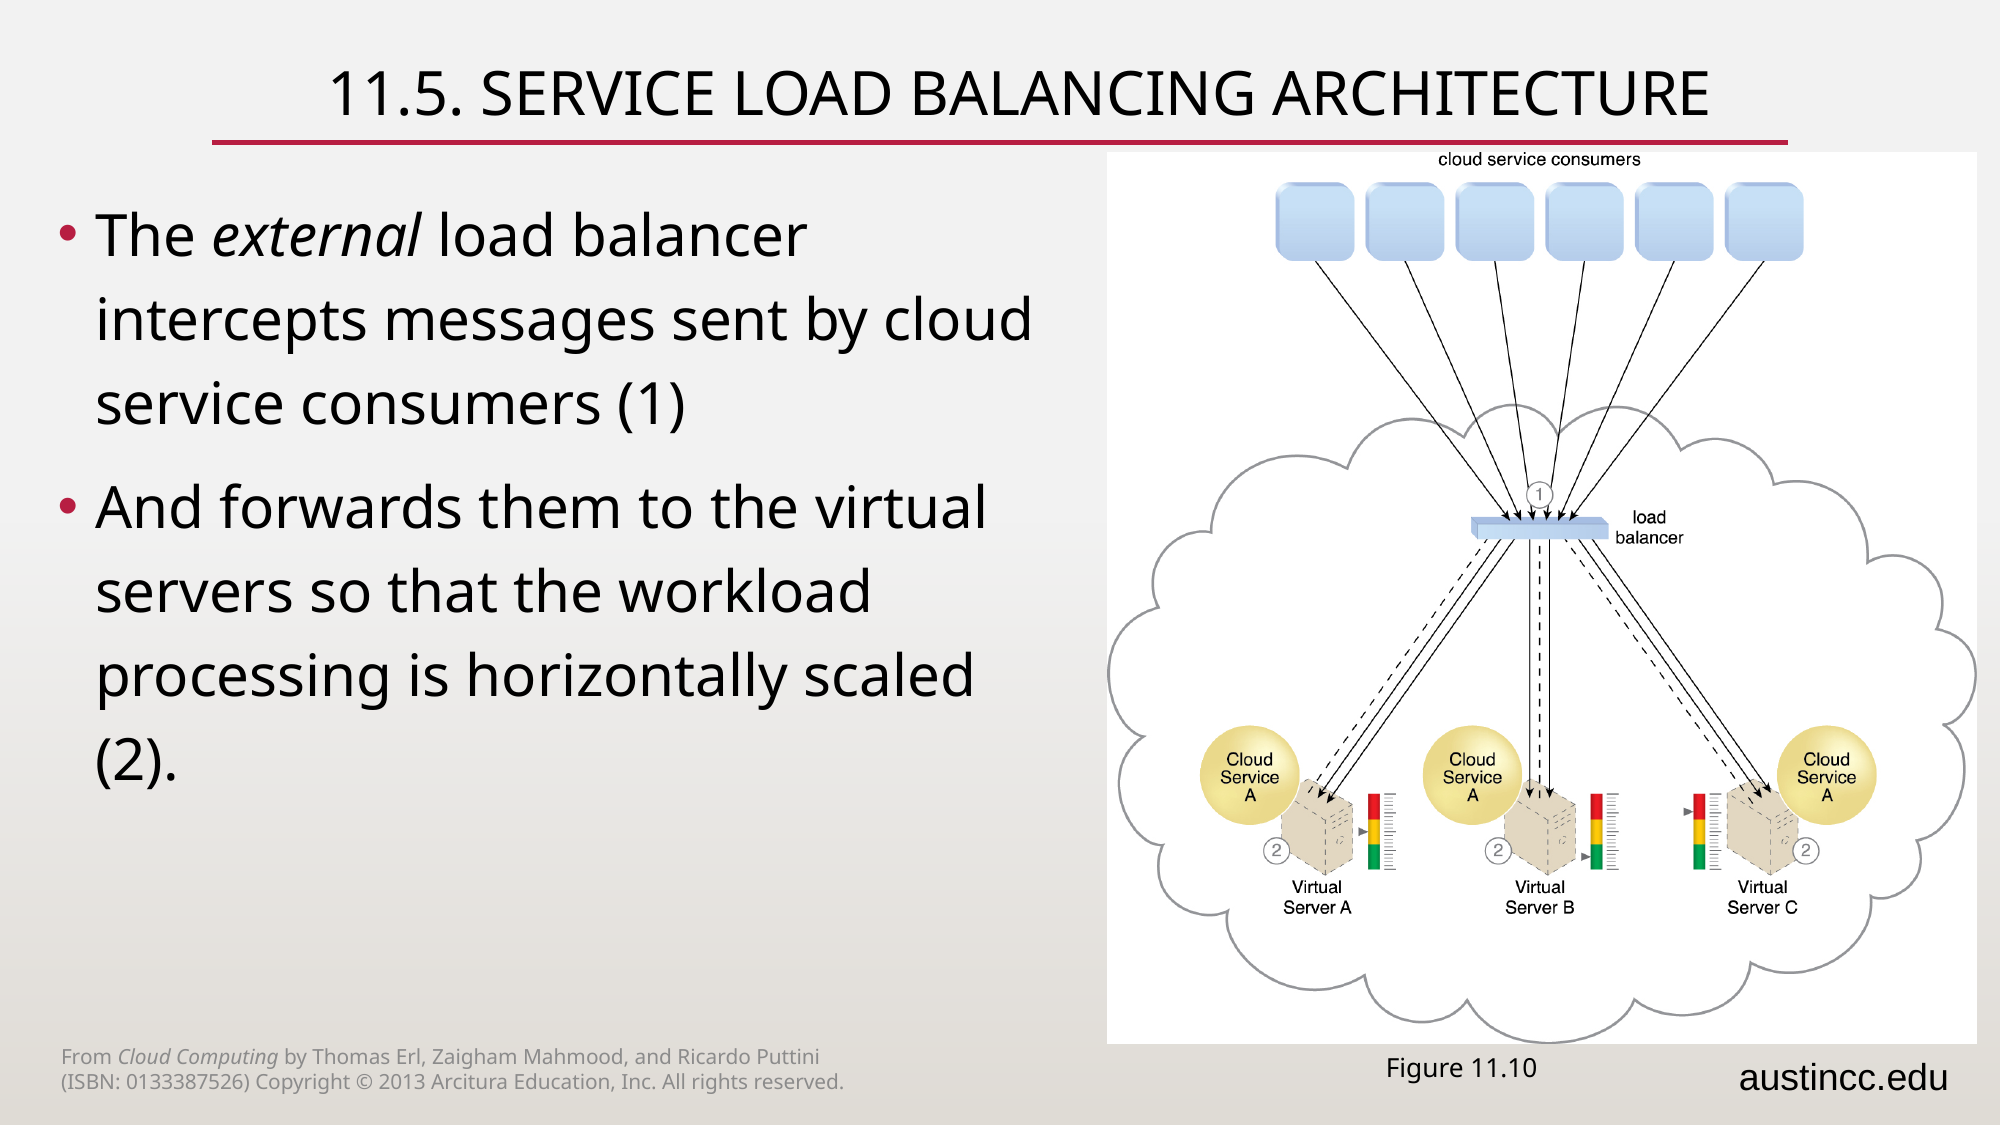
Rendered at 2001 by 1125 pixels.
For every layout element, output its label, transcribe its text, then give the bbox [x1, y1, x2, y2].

footer From Cloud Computing by Thomas Erl, Zaigham Mahmood, and Ricardo Puttini (ISBN: 0133387526) Copyright © 2013 Arcitura Education, Inc. All rights reserved. [45, 1043, 1021, 1095]
title 11.5. Service Load Balancing Architecture [232, 54, 1808, 137]
list The external load balancer intercepts messages sent by cloud service consumers (1) And forwards them to the virtual servers so that the workload processing is horizontally scaled (2). [42, 176, 1082, 1016]
text_box Figure 11.10 [1371, 1044, 1553, 1091]
picture [1107, 152, 1977, 1044]
